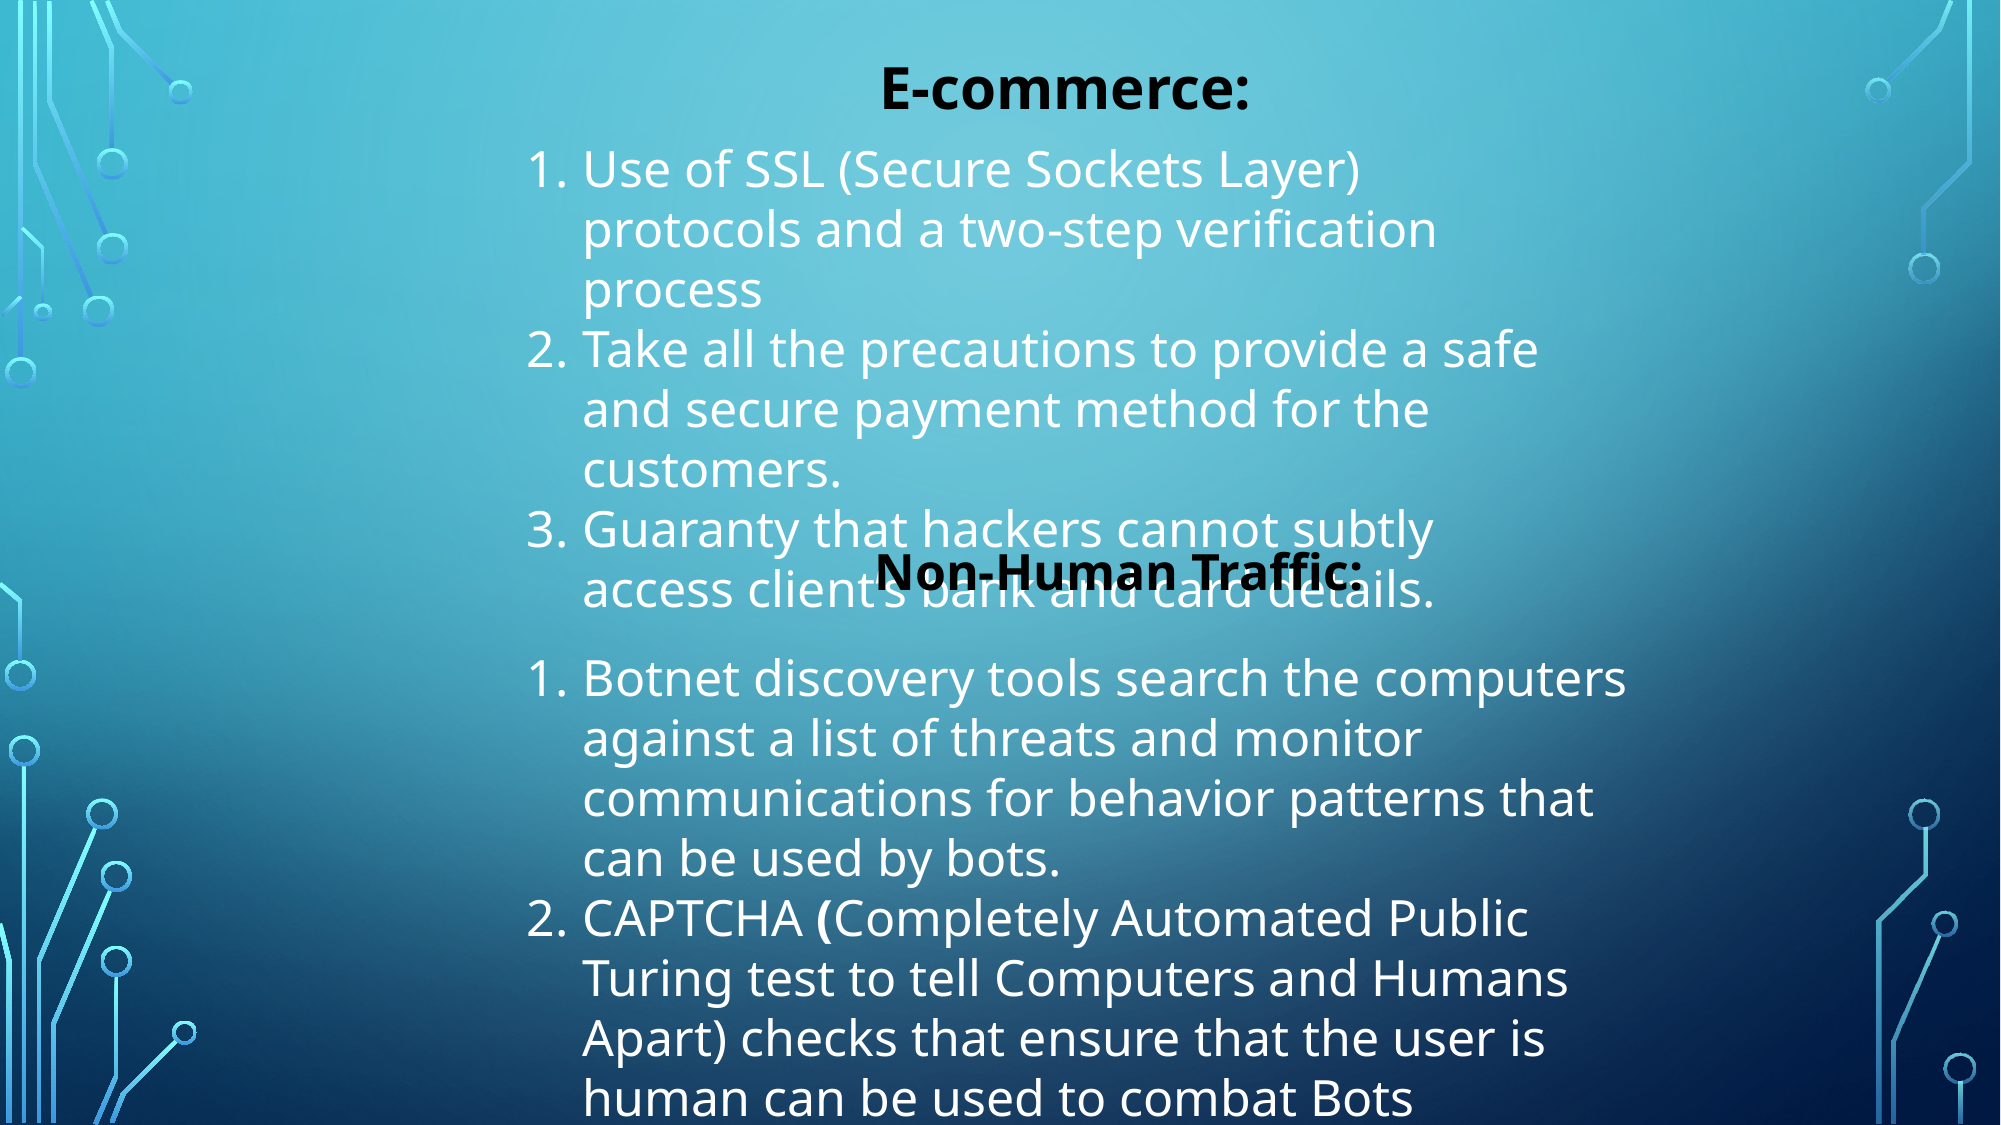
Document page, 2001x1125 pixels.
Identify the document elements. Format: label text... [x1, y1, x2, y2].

text_box Botnet discovery tools search the computers against a list of threats and monitor communications for behavior patterns that can be used by bots. CAPTCHA (Completely Automated Public Turing test to tell Computers and Humans Apart) checks that ensure that the user is human can be used to combat Bots [511, 639, 1648, 1125]
text_box Non-Human Traffic: [859, 533, 1379, 608]
text_box E-commerce: [864, 44, 1267, 129]
text_box Use of SSL (Secure Sockets Layer) protocols and a two-step verification process Take all the precautions to provide a safe and secure payment method for the customers. Guaranty that hackers cannot subtly access client’s bank and card details. [511, 129, 1592, 625]
